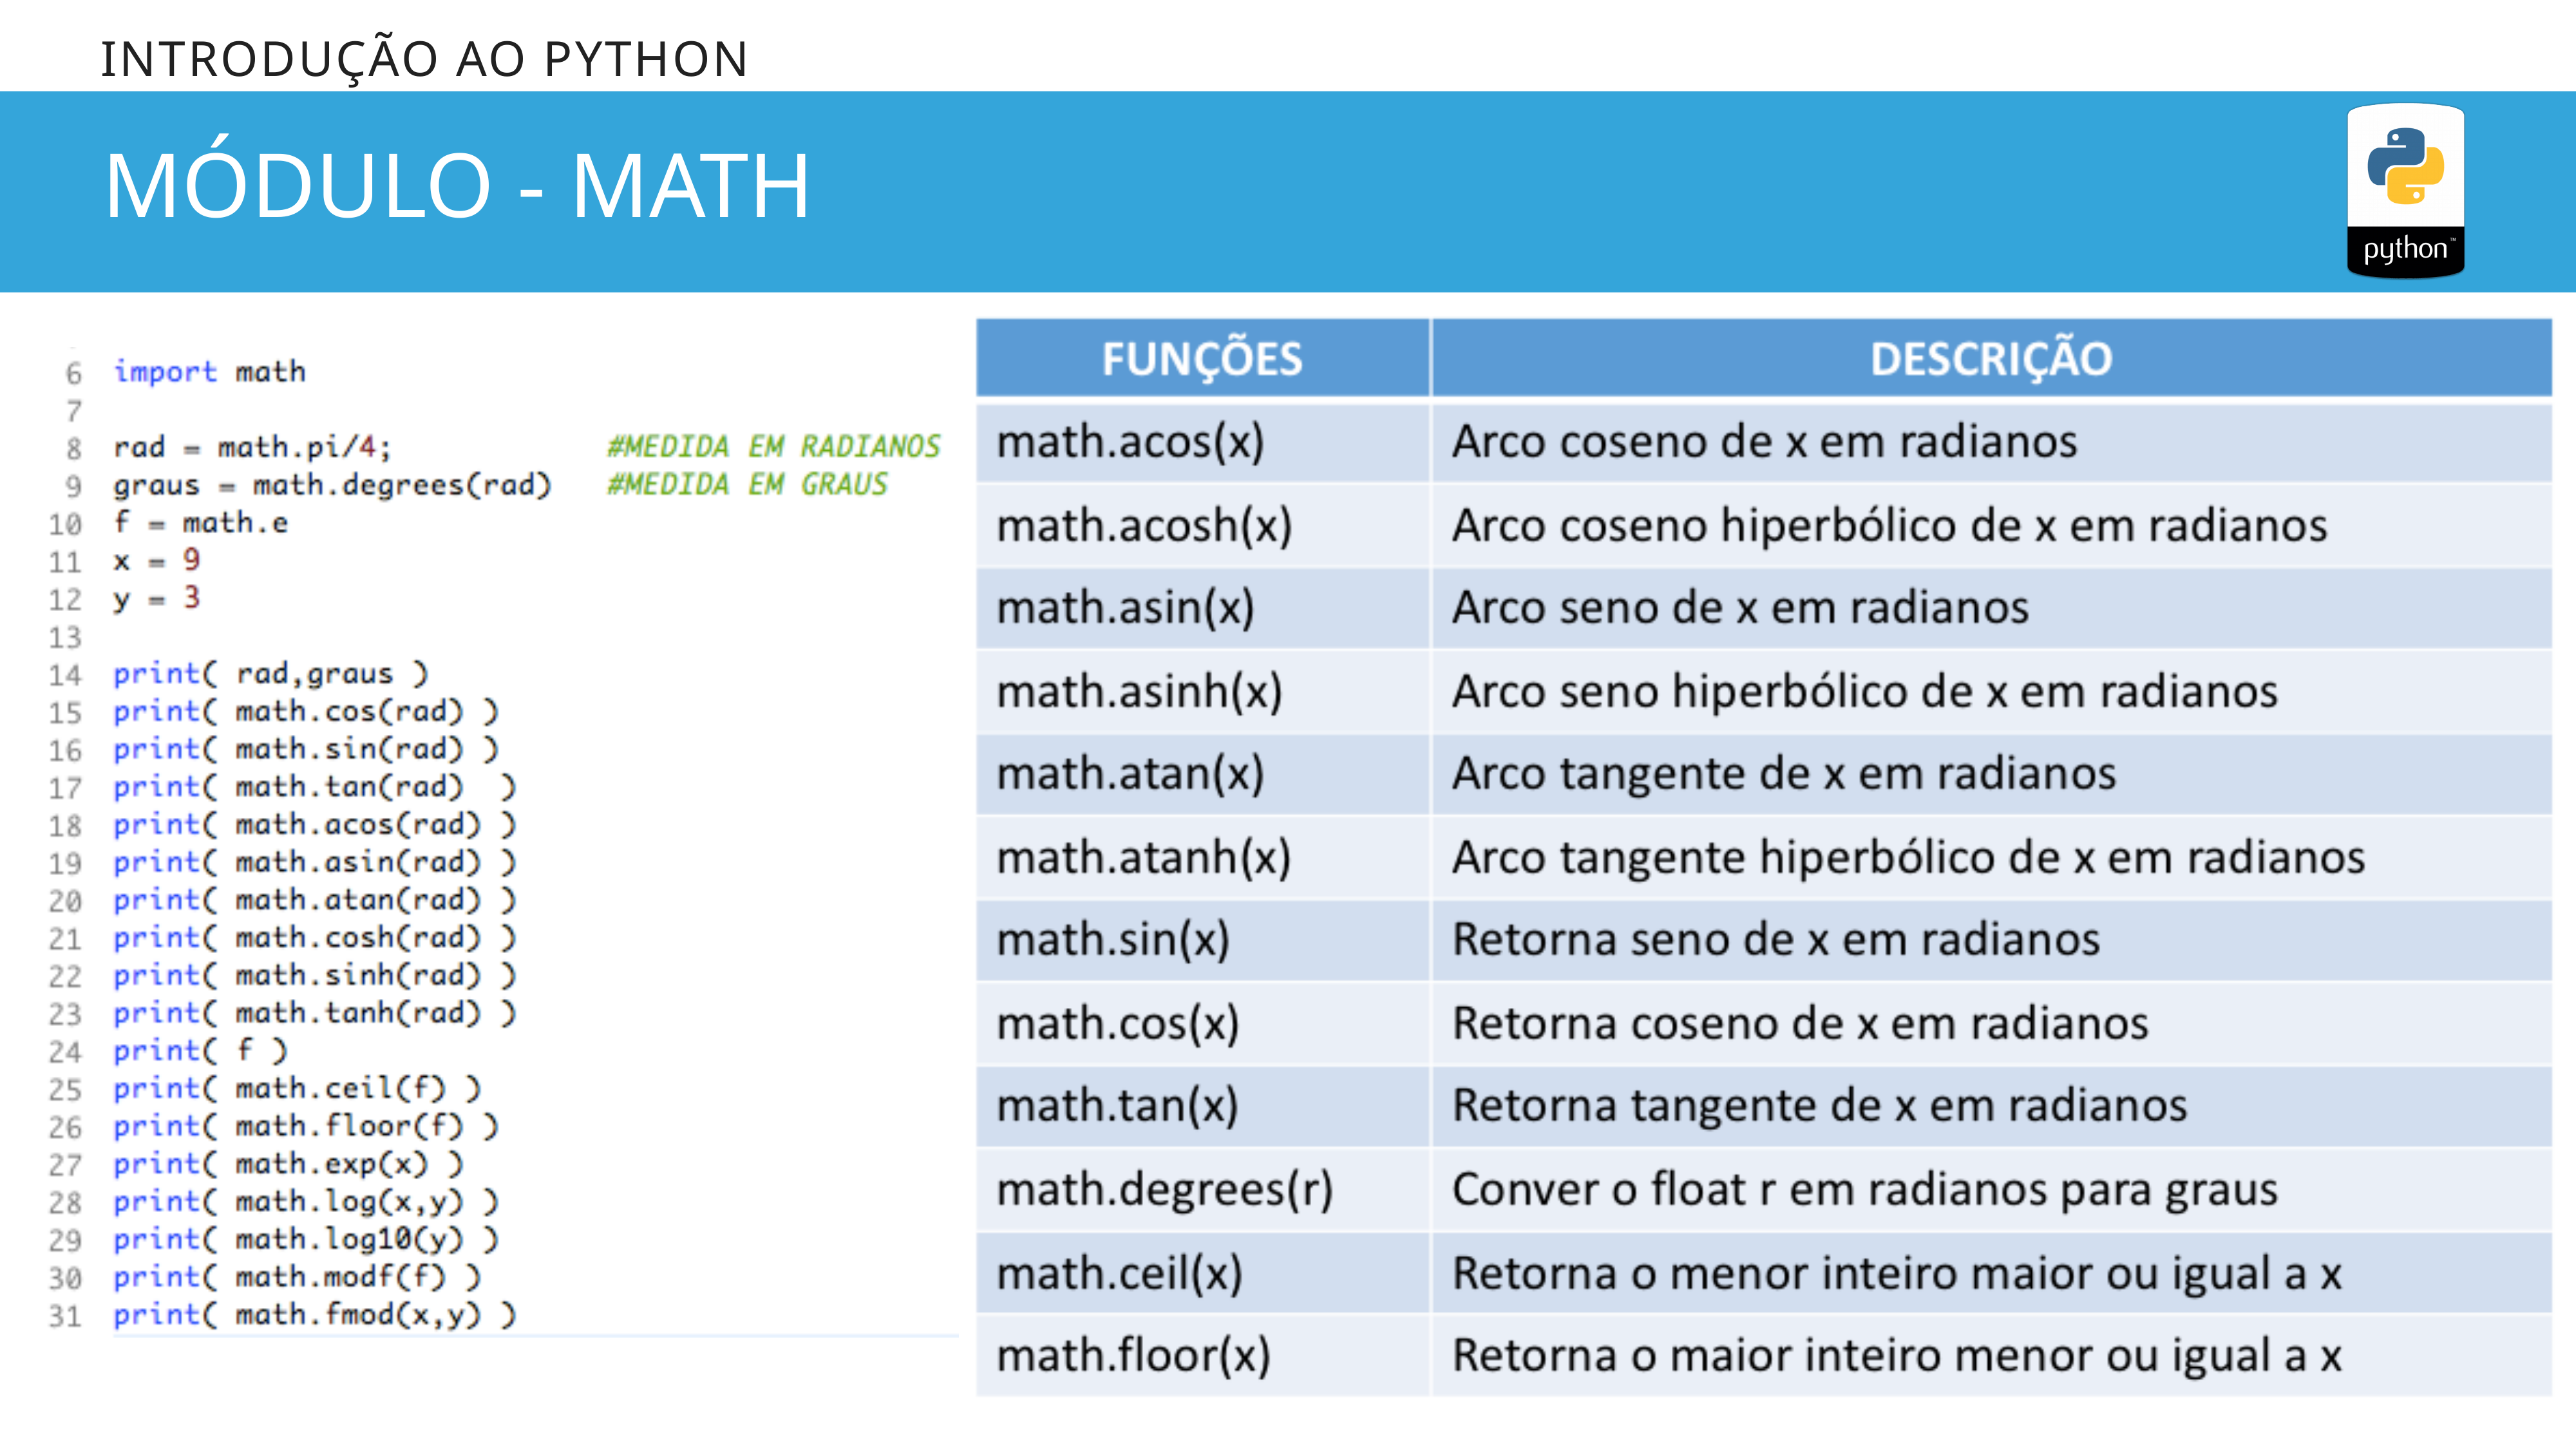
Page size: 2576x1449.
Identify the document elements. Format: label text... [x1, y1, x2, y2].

list introdução ao python [80, 23, 2295, 91]
picture [2316, 102, 2496, 281]
picture [26, 305, 2576, 1424]
title Módulo - math [0, 91, 2576, 293]
